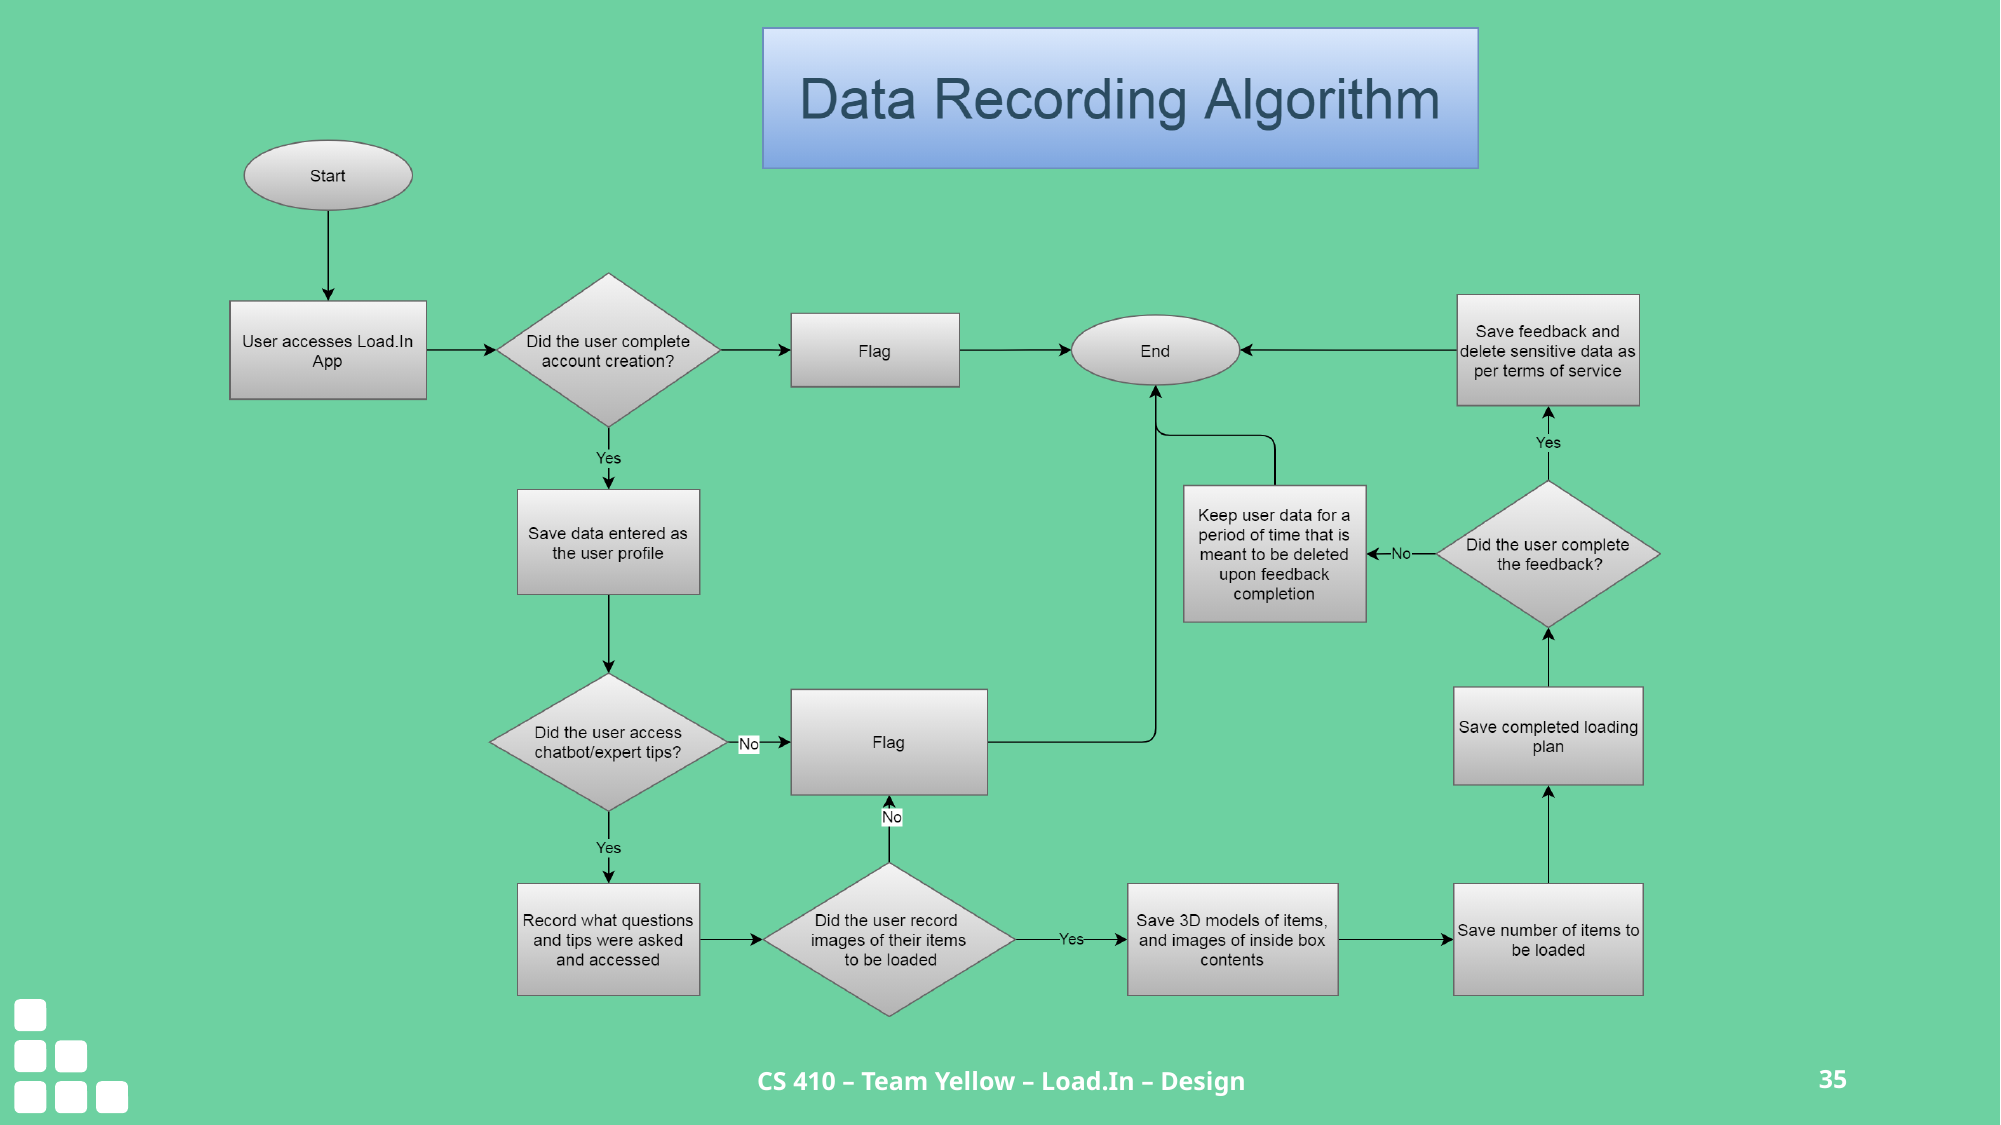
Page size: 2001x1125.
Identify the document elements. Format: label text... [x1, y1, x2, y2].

text_box 35 [1412, 1035, 1863, 1125]
text_box CS 410 – Team Yellow – Load.In – Design [667, 1035, 1343, 1125]
picture [229, 27, 1661, 1017]
